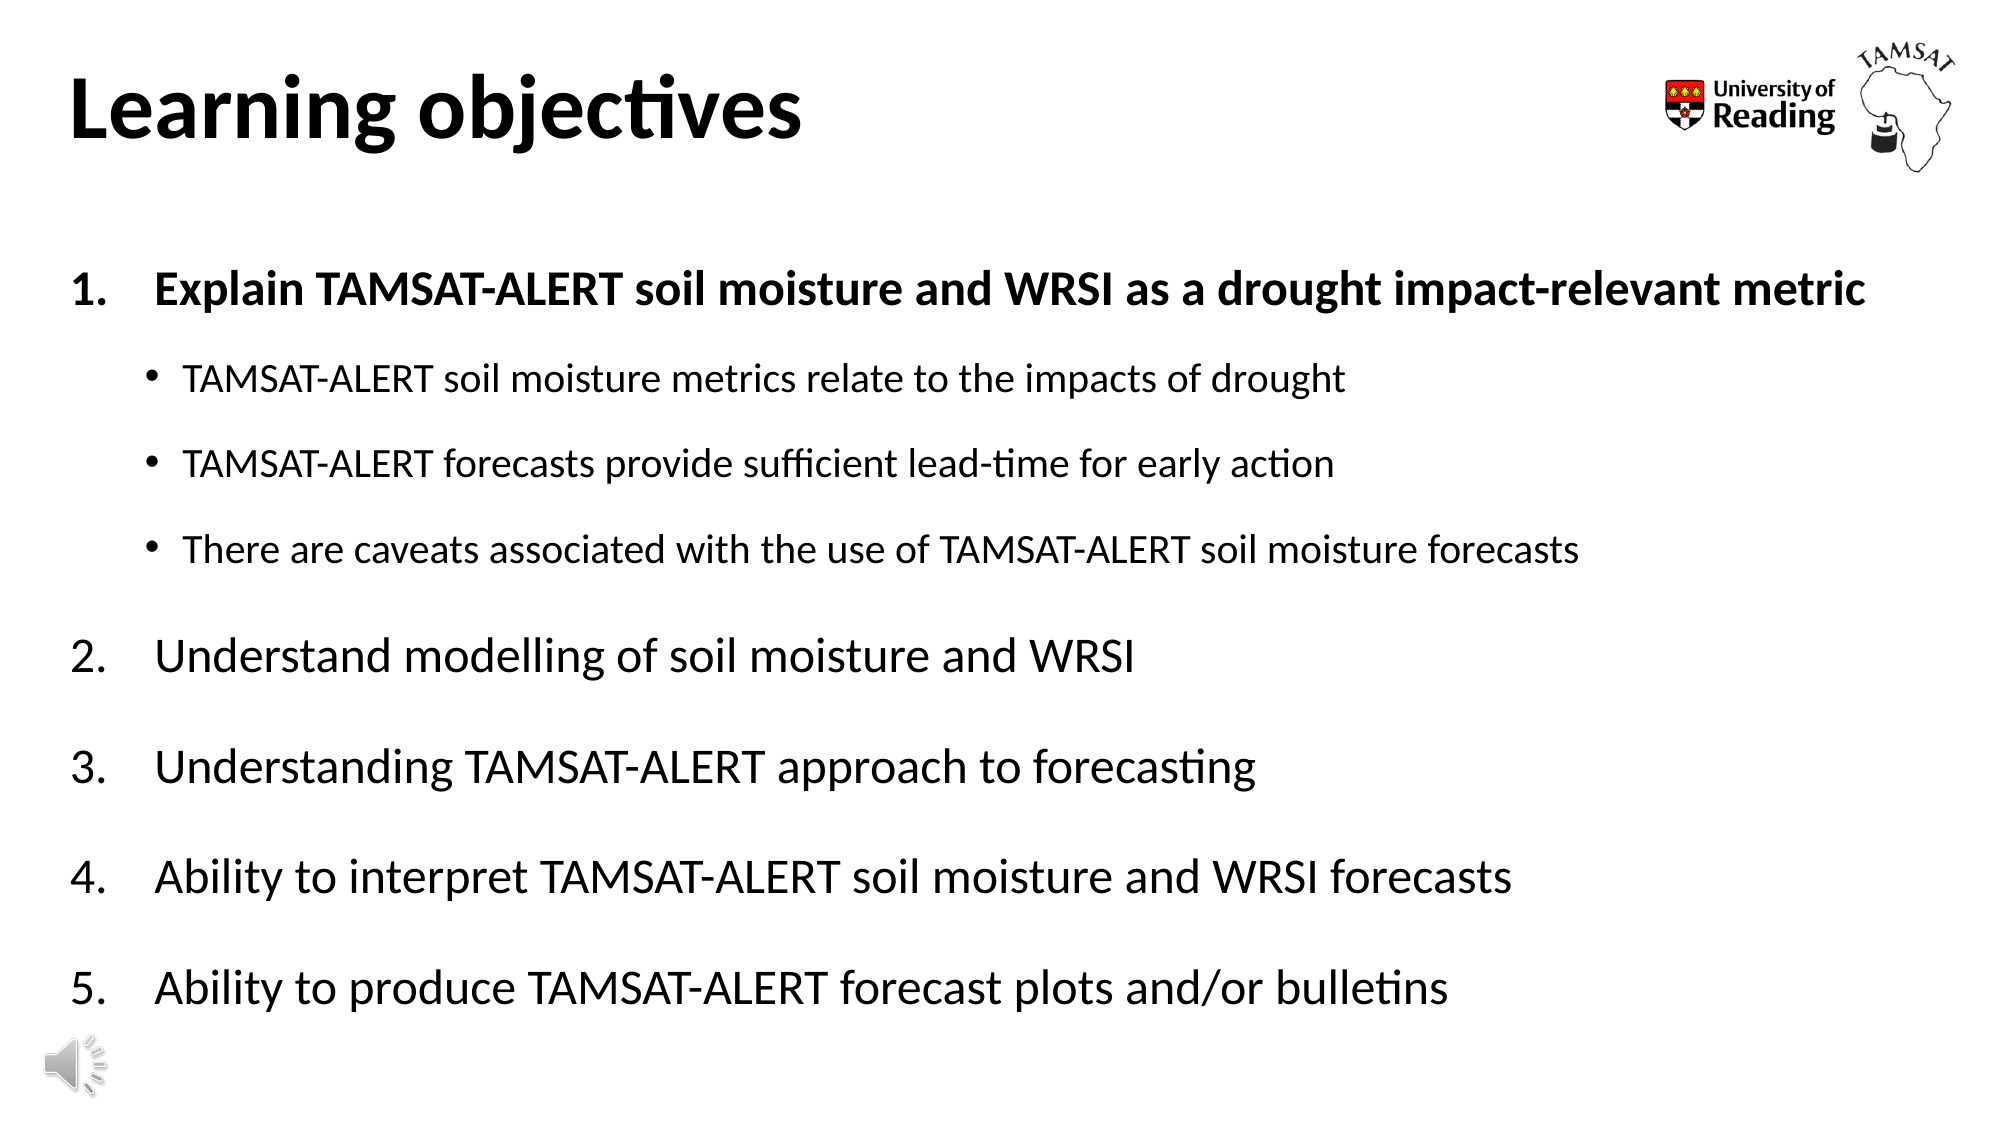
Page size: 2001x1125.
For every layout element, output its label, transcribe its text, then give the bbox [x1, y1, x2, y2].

list Explain TAMSAT-ALERT soil moisture and WRSI as a drought impact-relevant metric TAMSAT-ALERT soil moisture metrics relate to the impacts of drought TAMSAT-ALERT forecasts provide sufficient lead-time for early action There are caveats associated with the use of TAMSAT-ALERT soil moisture forecasts Understand modelling of soil moisture and WRSI Understanding TAMSAT-ALERT approach to forecasting Ability to interpret TAMSAT-ALERT soil moisture and WRSI forecasts Ability to produce TAMSAT-ALERT forecast plots and/or bulletins [54, 217, 1957, 1082]
picture [1654, 31, 1977, 186]
title Learning objectives [54, 0, 1780, 217]
picture [42, 1032, 111, 1100]
